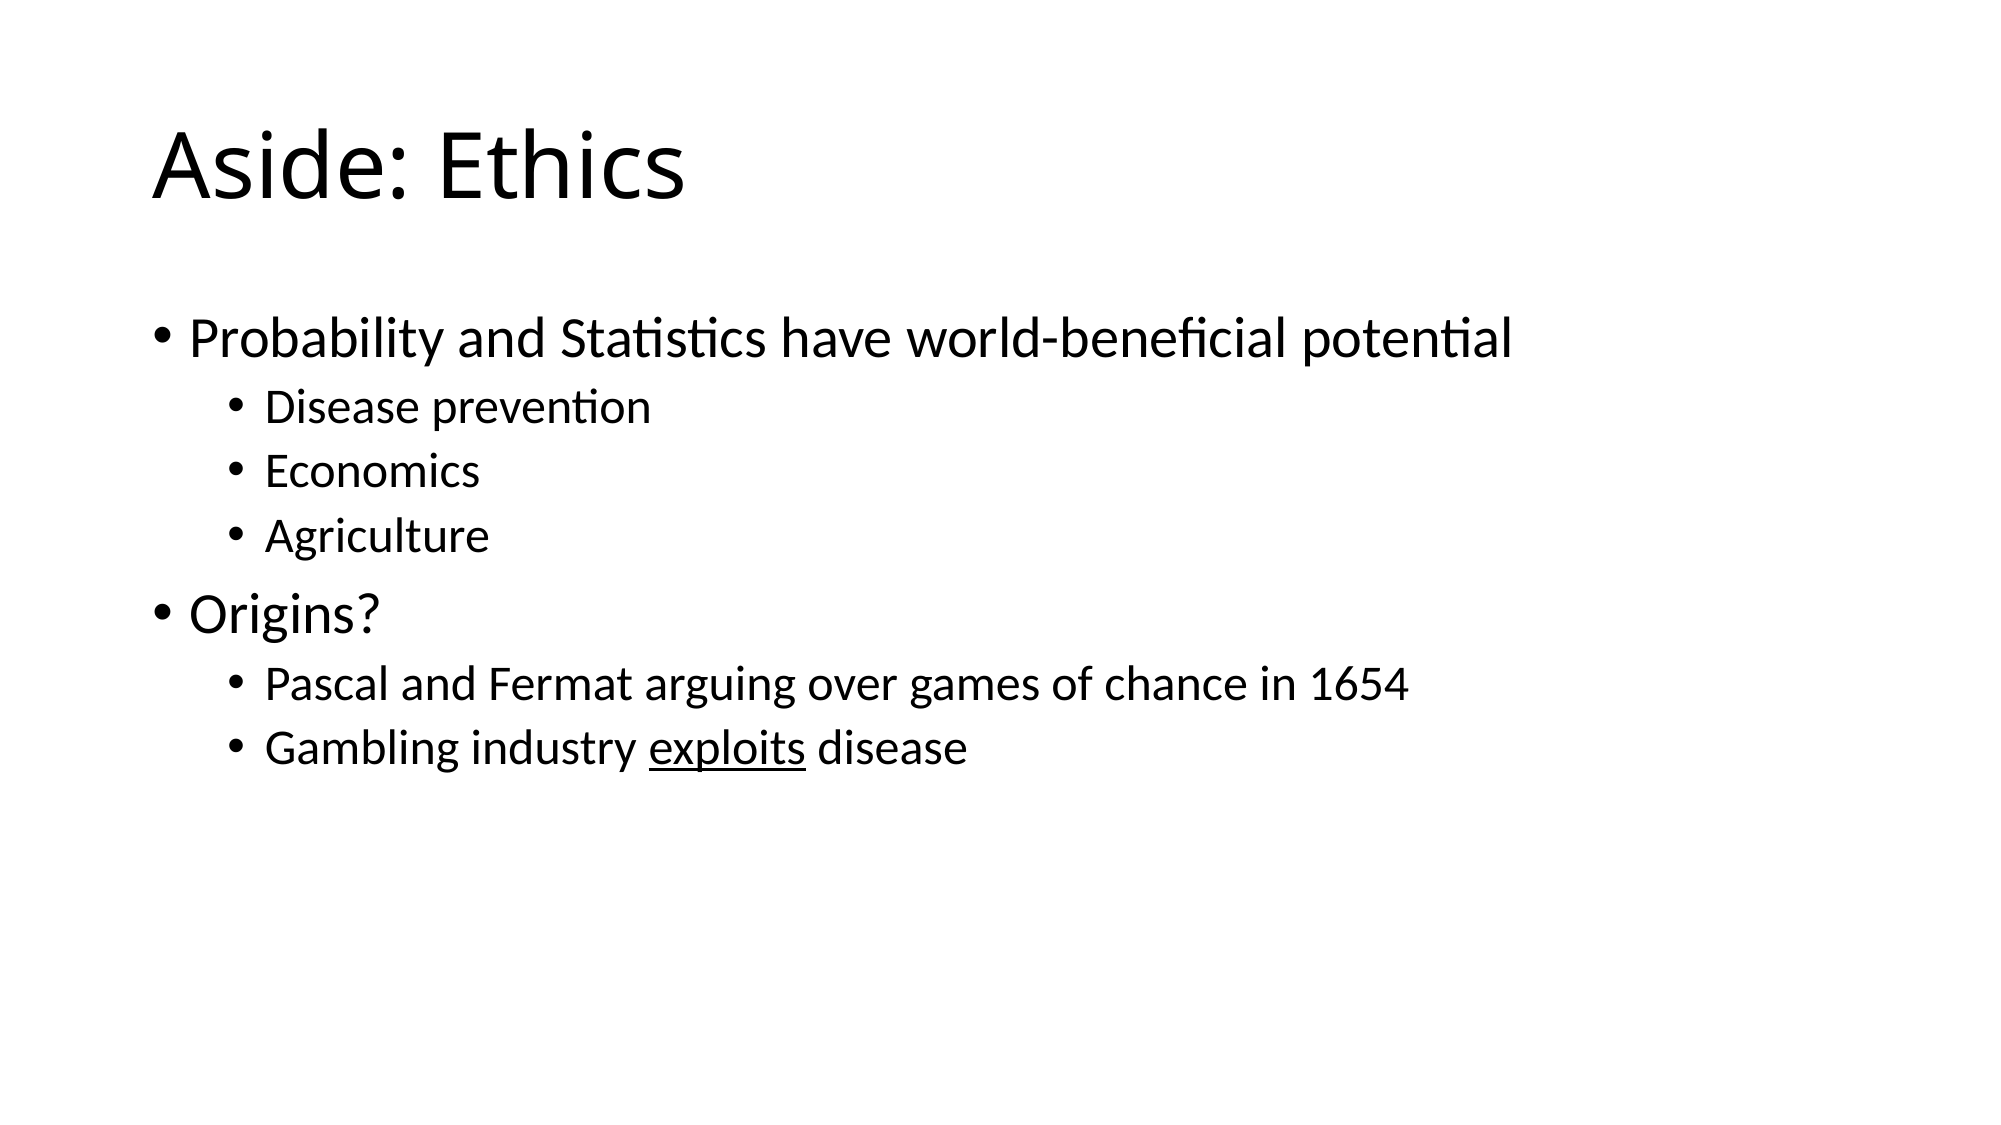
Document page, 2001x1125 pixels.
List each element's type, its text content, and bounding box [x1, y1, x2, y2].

list Probability and Statistics have world-beneficial potential Disease prevention Economics Agriculture Origins? Pascal and Fermat arguing over games of chance in 1654 Gambling industry exploits disease [137, 299, 1863, 1014]
title Aside: Ethics [137, 59, 1863, 278]
